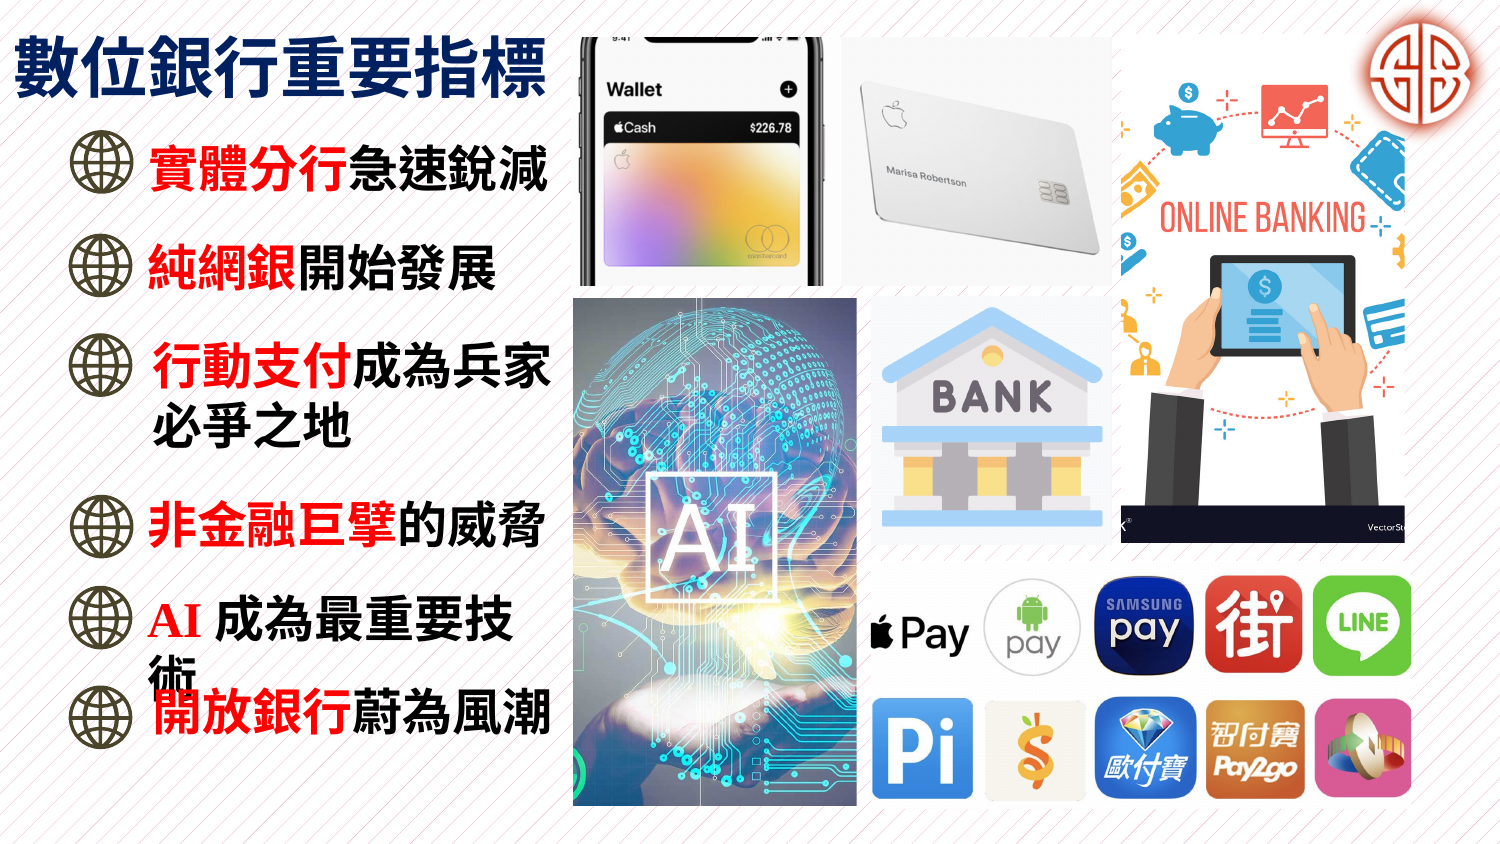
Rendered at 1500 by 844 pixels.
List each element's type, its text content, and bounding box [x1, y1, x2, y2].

picture [572, 297, 857, 807]
text_box 行動支付成為兵家必爭之地 [137, 326, 567, 462]
text_box 非金融巨擘的威脅 [132, 486, 567, 561]
text_box 純網銀開始發展 [132, 228, 575, 304]
text_box [66, 231, 135, 300]
text_box [66, 683, 135, 752]
text_box 開放銀行蔚為風潮 [137, 673, 567, 748]
text_box 數位銀行重要指標 [0, 9, 637, 122]
text_box 實體分行急速銳減 [133, 130, 565, 205]
text_box AI成為最重要技術 [132, 579, 567, 715]
picture [570, 37, 1112, 287]
picture [870, 296, 1112, 545]
picture [1120, 0, 1497, 543]
picture [870, 560, 1412, 810]
text_box [66, 331, 135, 399]
text_box [66, 583, 135, 652]
text_box [67, 128, 133, 196]
text_box [67, 492, 136, 561]
